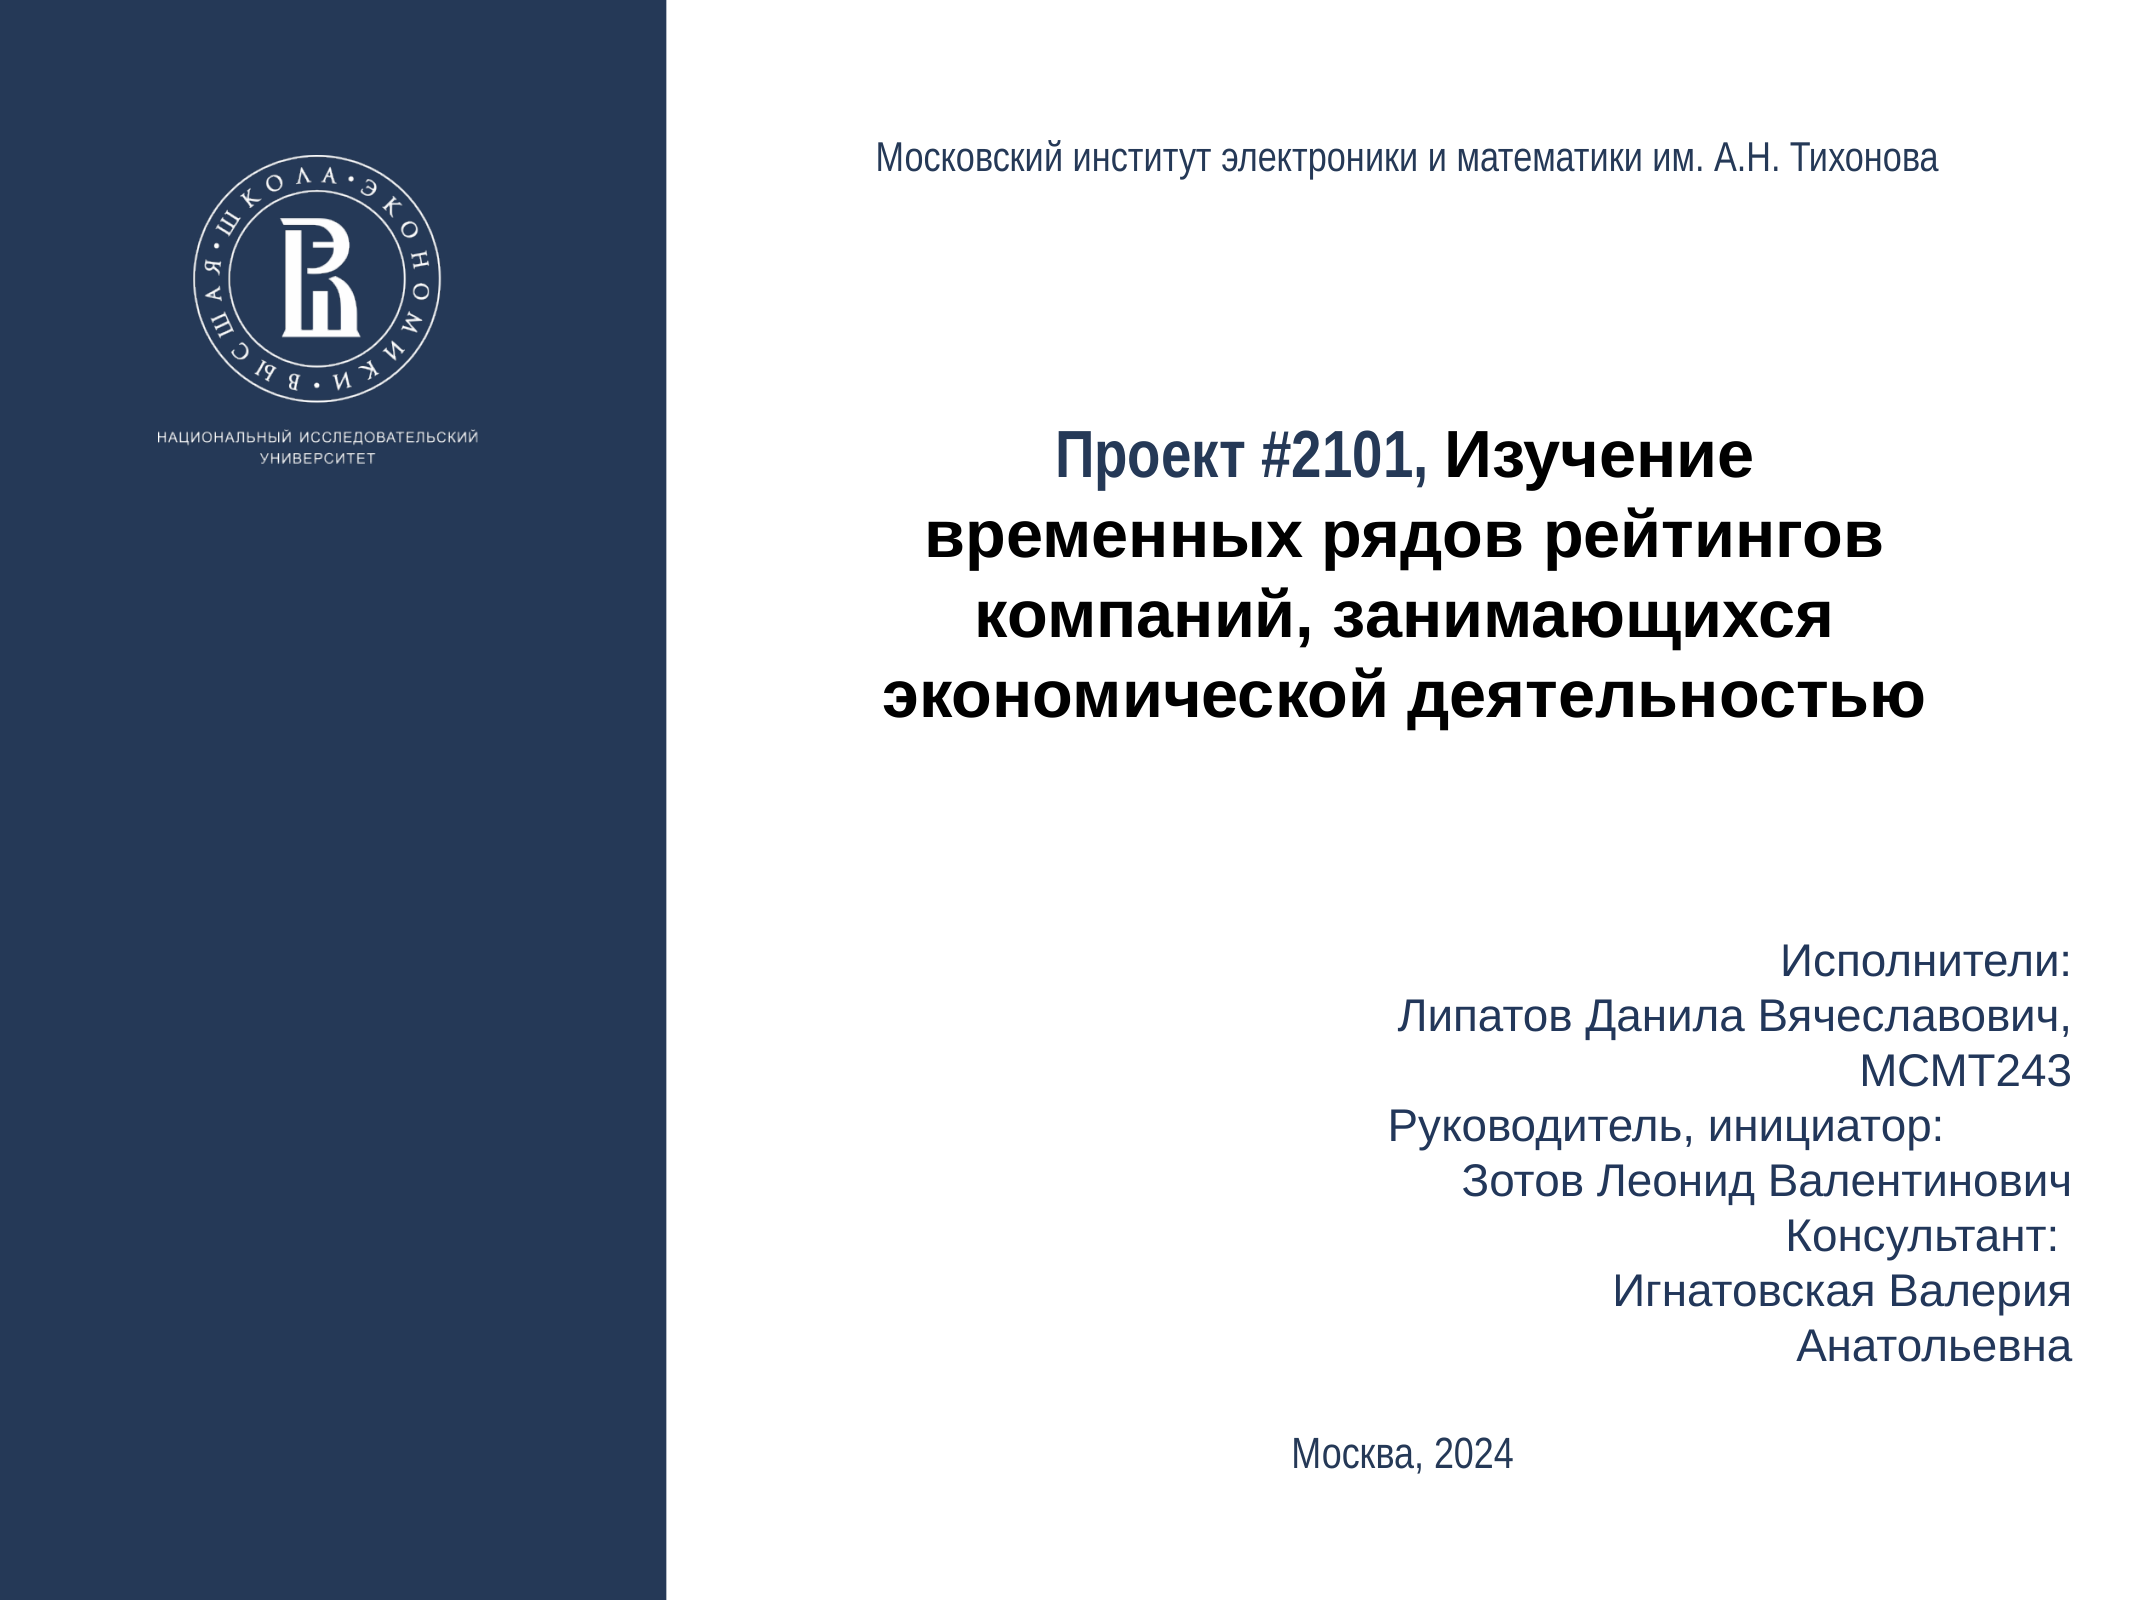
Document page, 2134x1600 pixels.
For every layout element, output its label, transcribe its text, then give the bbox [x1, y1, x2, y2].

text_box Москва, 2024 [852, 1415, 1954, 1486]
text_box Московский институт электроники и математики им. А.Н. Тихонова [671, 96, 2134, 215]
text_box Исполнители: Липатов Данила Вячеславович, МСМТ243 Руководитель, инициатор: Зотов Леонид Валентинович Консультант: Игнатовская Валерия Анатольевна [1318, 923, 2088, 1333]
text_box Проект #2101, Изучение временных рядов рейтингов компаний, занимающихся экономической деятельностью [854, 345, 1956, 831]
picture [158, 154, 479, 465]
